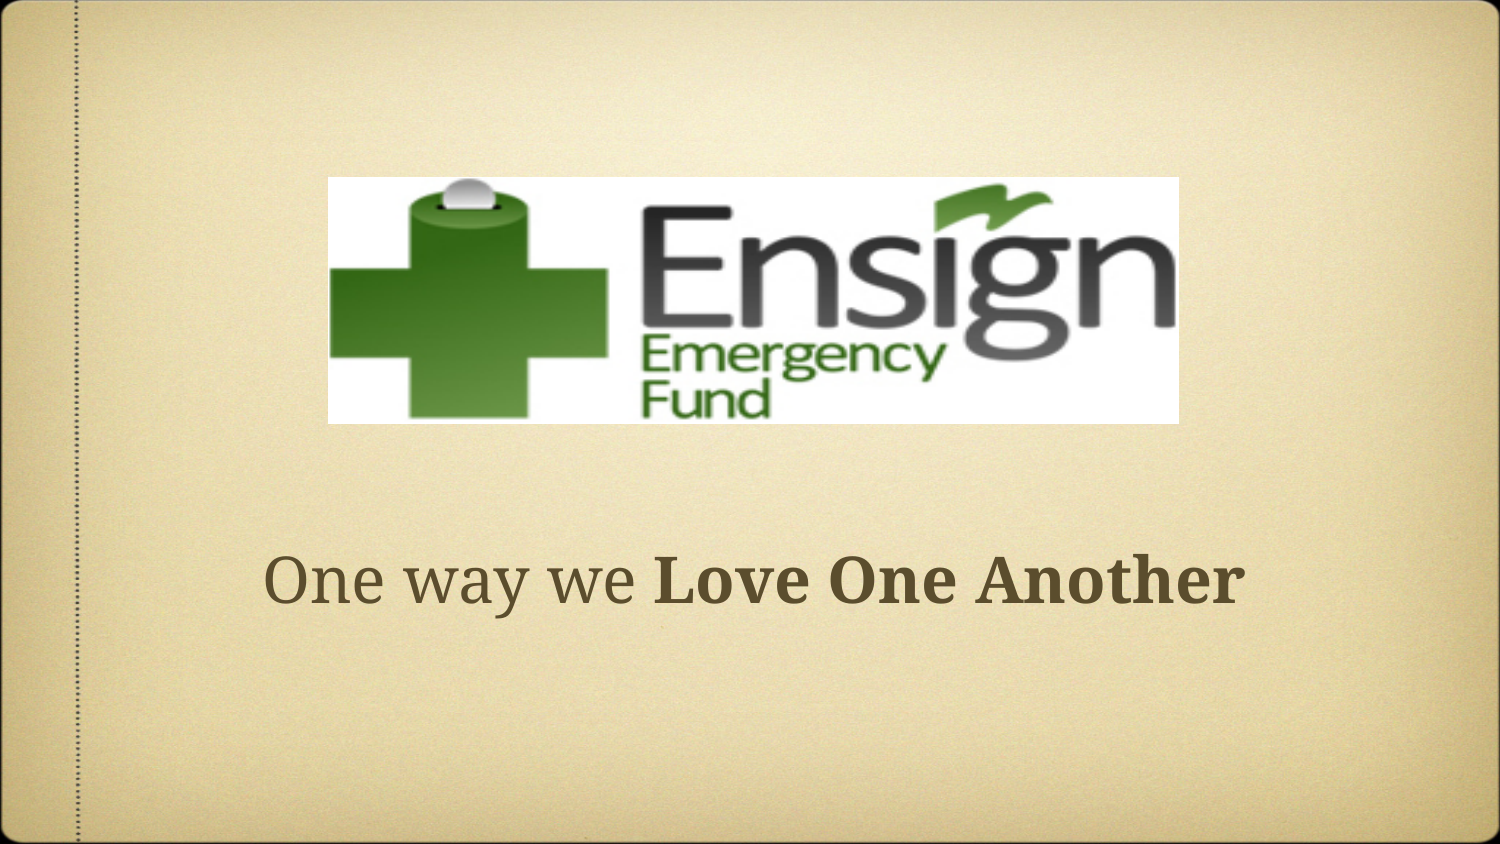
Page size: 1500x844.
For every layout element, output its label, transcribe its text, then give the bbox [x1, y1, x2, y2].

picture [0, 0, 1500, 844]
text_box One way we Love One Another [178, 533, 1330, 621]
